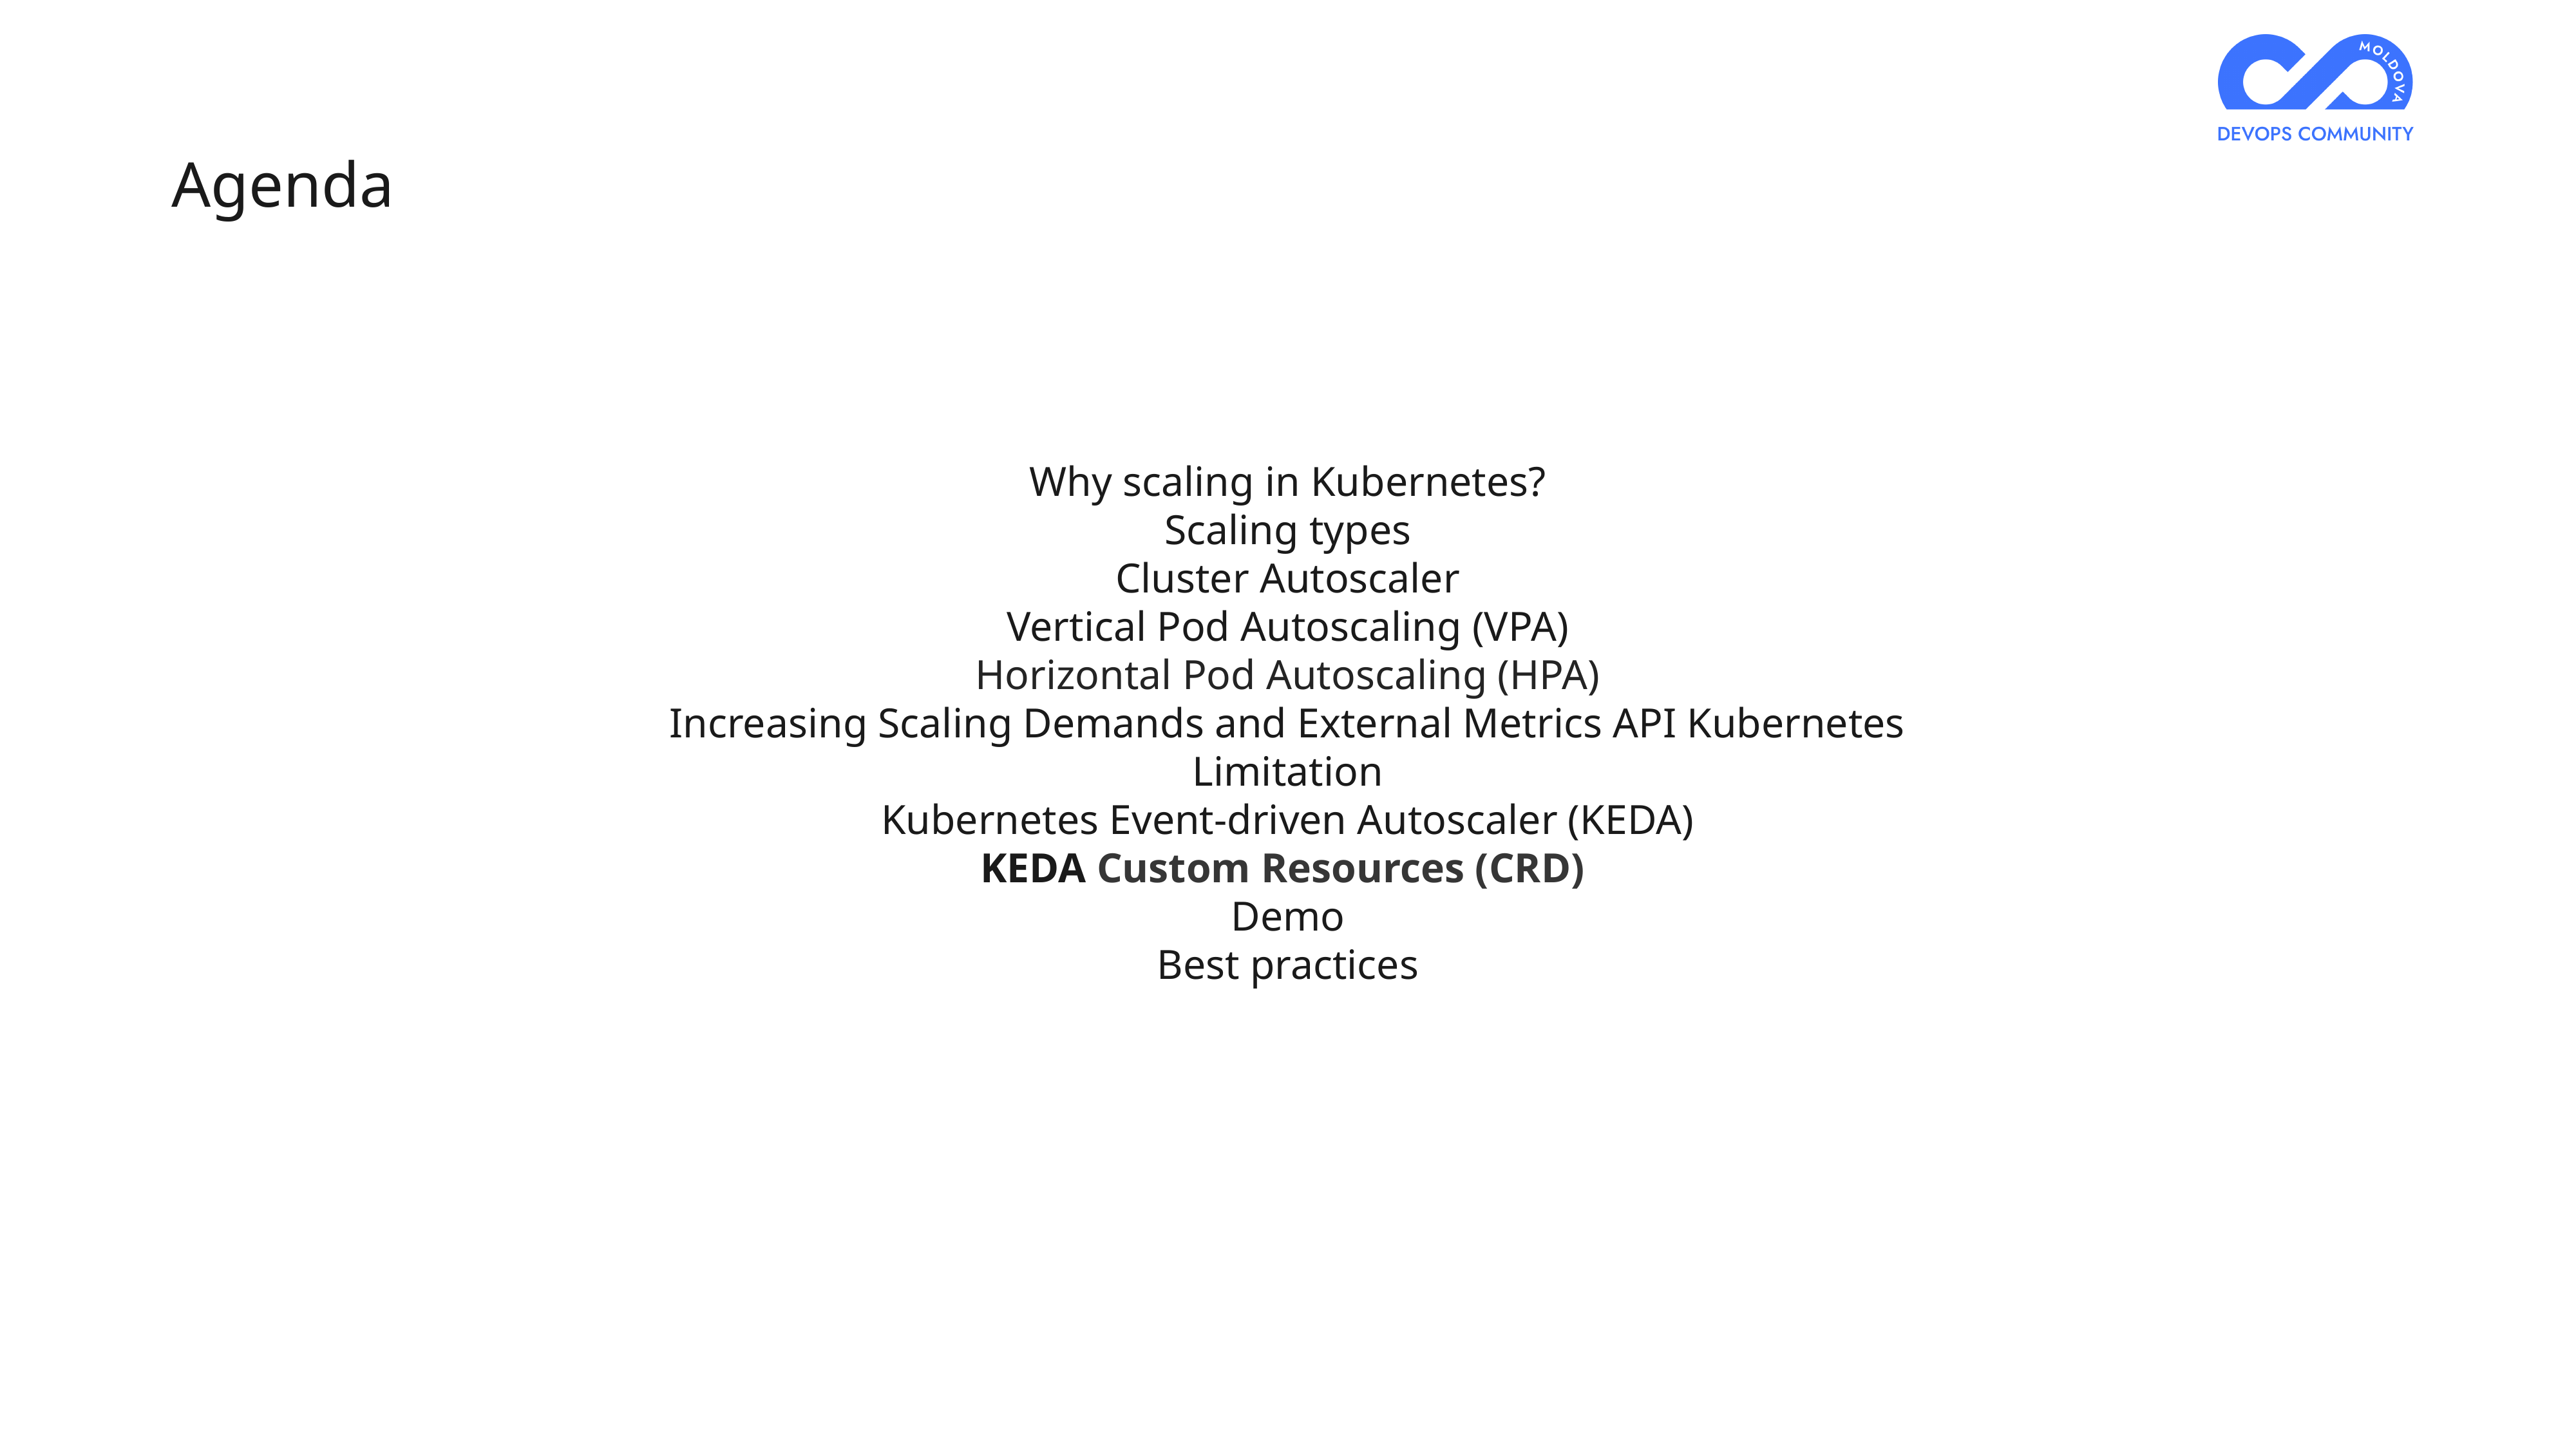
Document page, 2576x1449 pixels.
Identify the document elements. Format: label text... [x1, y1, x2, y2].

text_box Why scaling in Kubernetes? Scaling types Cluster Autoscaler Vertical Pod Autoscaling (VPA) Horizontal Pod Autoscaling (HPA) Increasing Scaling Demands and External Metrics API Kubernetes Limitation Kubernetes Event-driven Autoscaler (KEDA) KEDA Custom Resources (CRD) Demo Best practices [643, 451, 1932, 992]
text_box Agenda [166, 140, 1037, 225]
picture [2218, 34, 2414, 141]
